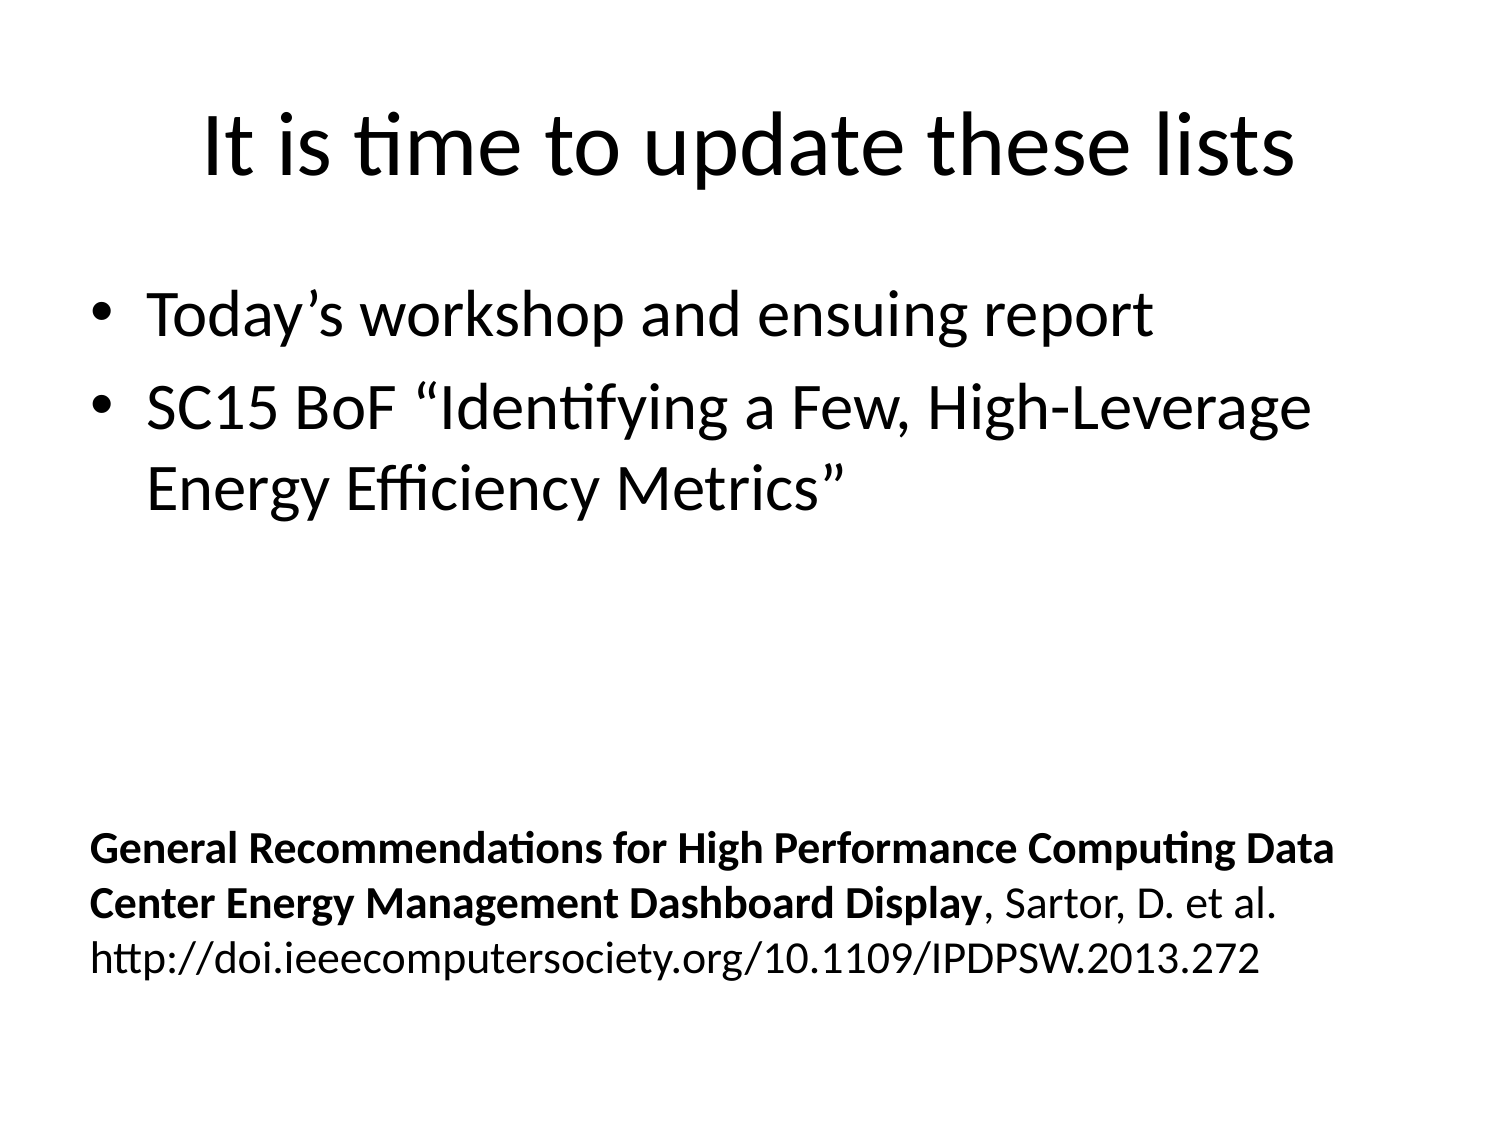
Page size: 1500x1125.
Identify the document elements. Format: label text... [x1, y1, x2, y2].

text_box General Recommendations for High Performance Computing Data Center Energy Management Dashboard Display, Sartor, D. et al. http://doi.ieeecomputersociety.org/10.1109/IPDPSW.2013.272 [75, 810, 1378, 991]
list Today’s workshop and ensuing report SC15 BoF “Identifying a Few, High-Leverage Energy Efficiency Metrics” [75, 262, 1425, 762]
title It is time to update these lists [75, 45, 1425, 233]
